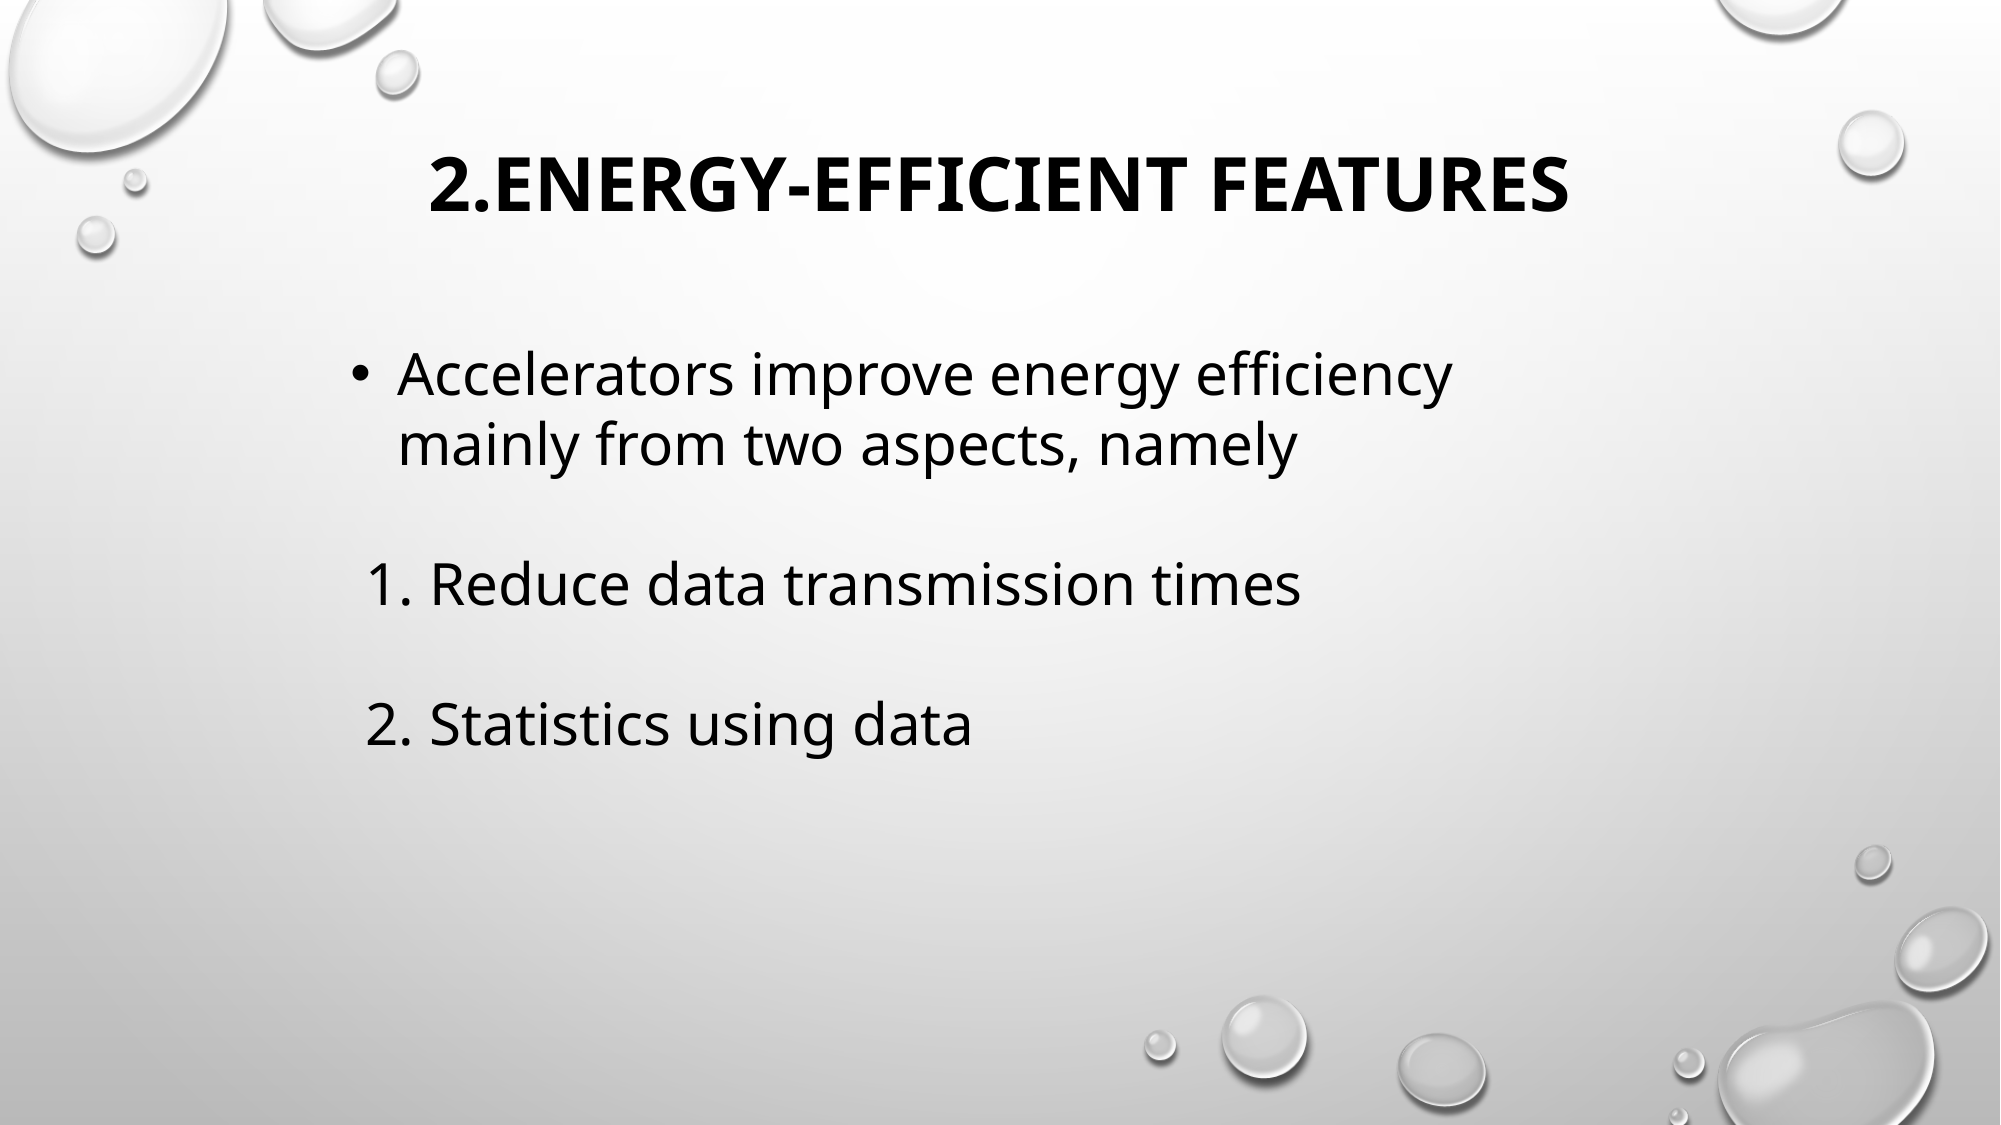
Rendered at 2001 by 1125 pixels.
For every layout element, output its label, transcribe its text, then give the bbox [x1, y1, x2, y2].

picture [0, 0, 2000, 1125]
text_box Accelerators improve energy efficiency mainly from two aspects, namely 1. Reduce data transmission times 2. Statistics using data [335, 329, 1665, 765]
title 2.ENERGY-EFFICIENT FEATURES [149, 101, 1851, 364]
